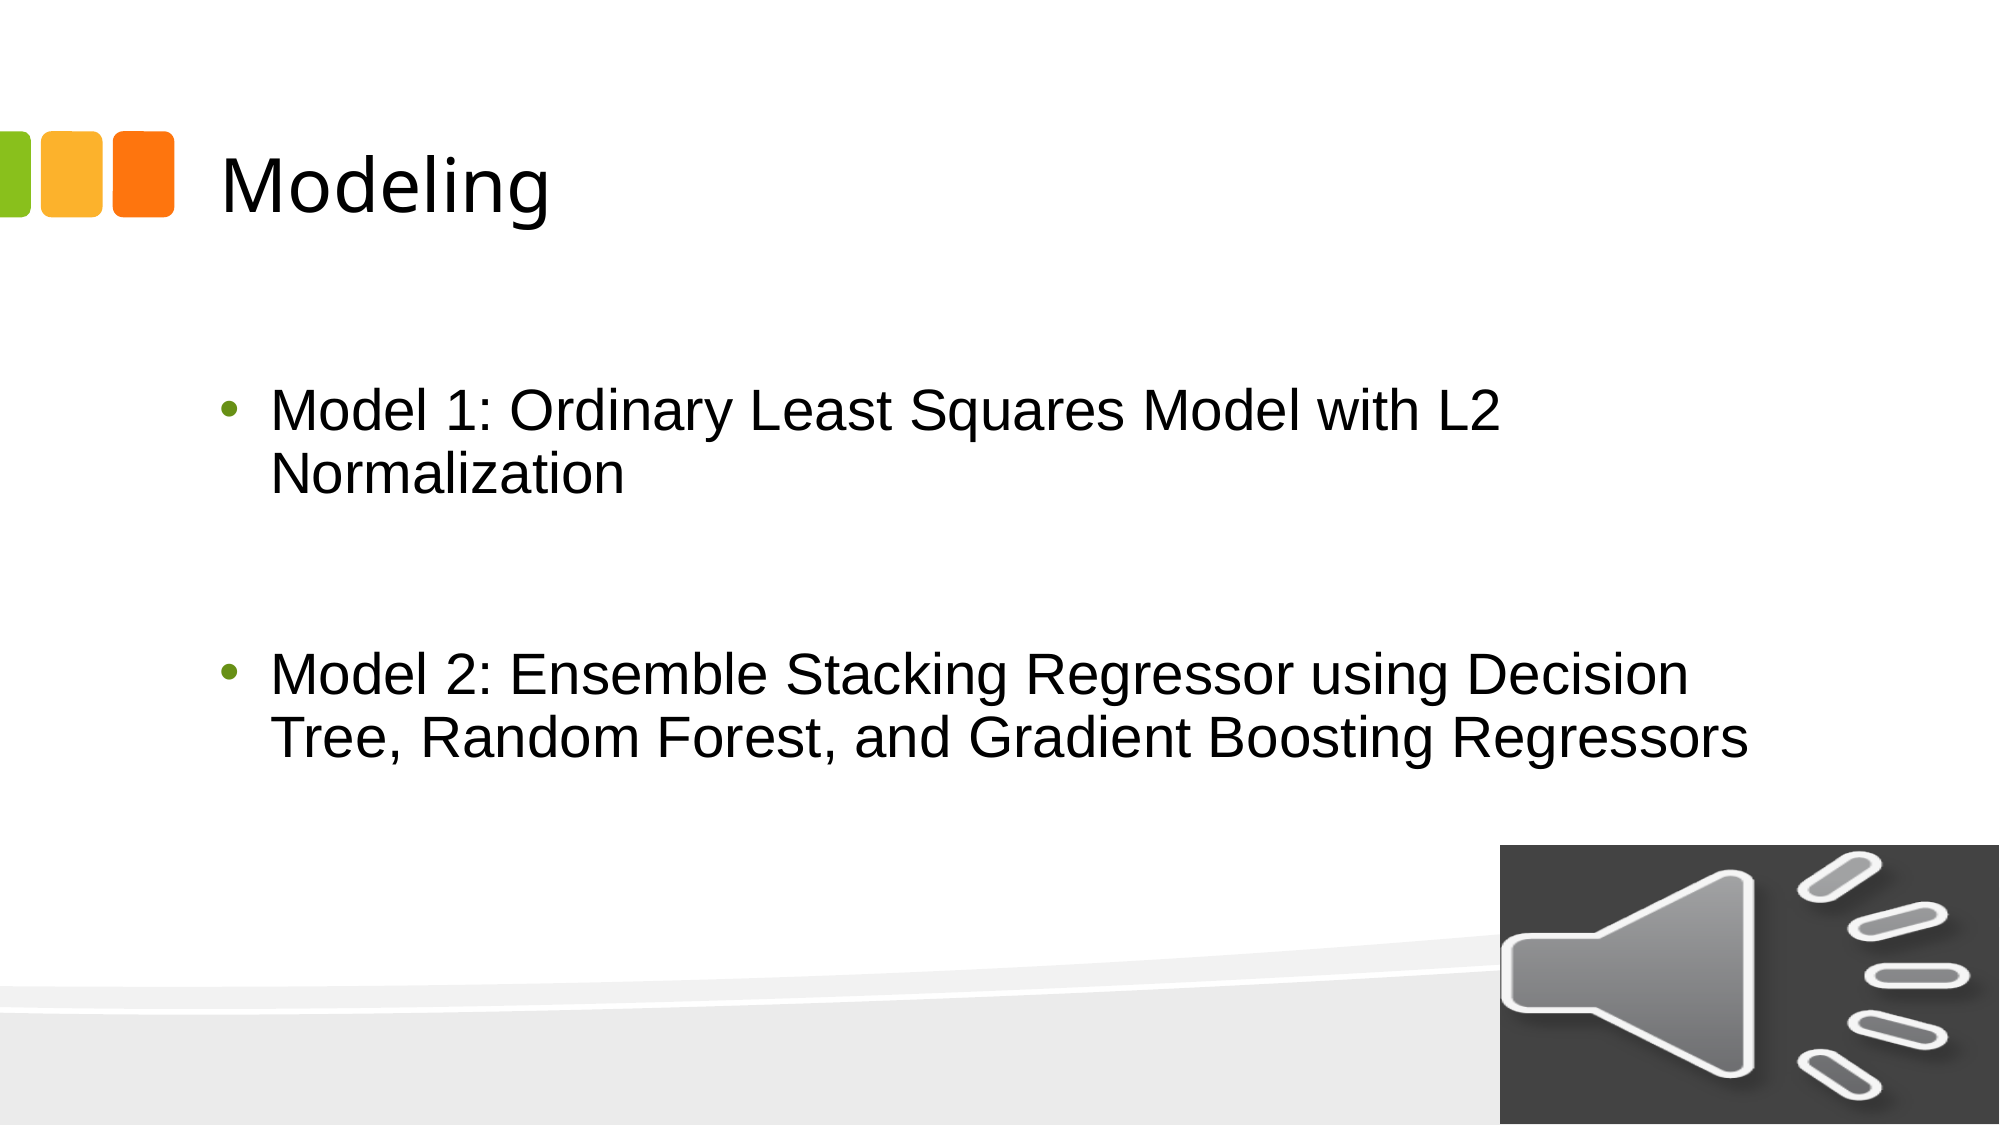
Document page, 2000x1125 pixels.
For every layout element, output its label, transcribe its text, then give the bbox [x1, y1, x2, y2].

picture [1499, 843, 2000, 1125]
list Model 1: Ordinary Least Squares Model with L2 Normalization Model 2: Ensemble Stacking Regressor using Decision Tree, Random Forest, and Gradient Boosting Regressors [199, 262, 1800, 1013]
title Modeling [199, 24, 1800, 238]
